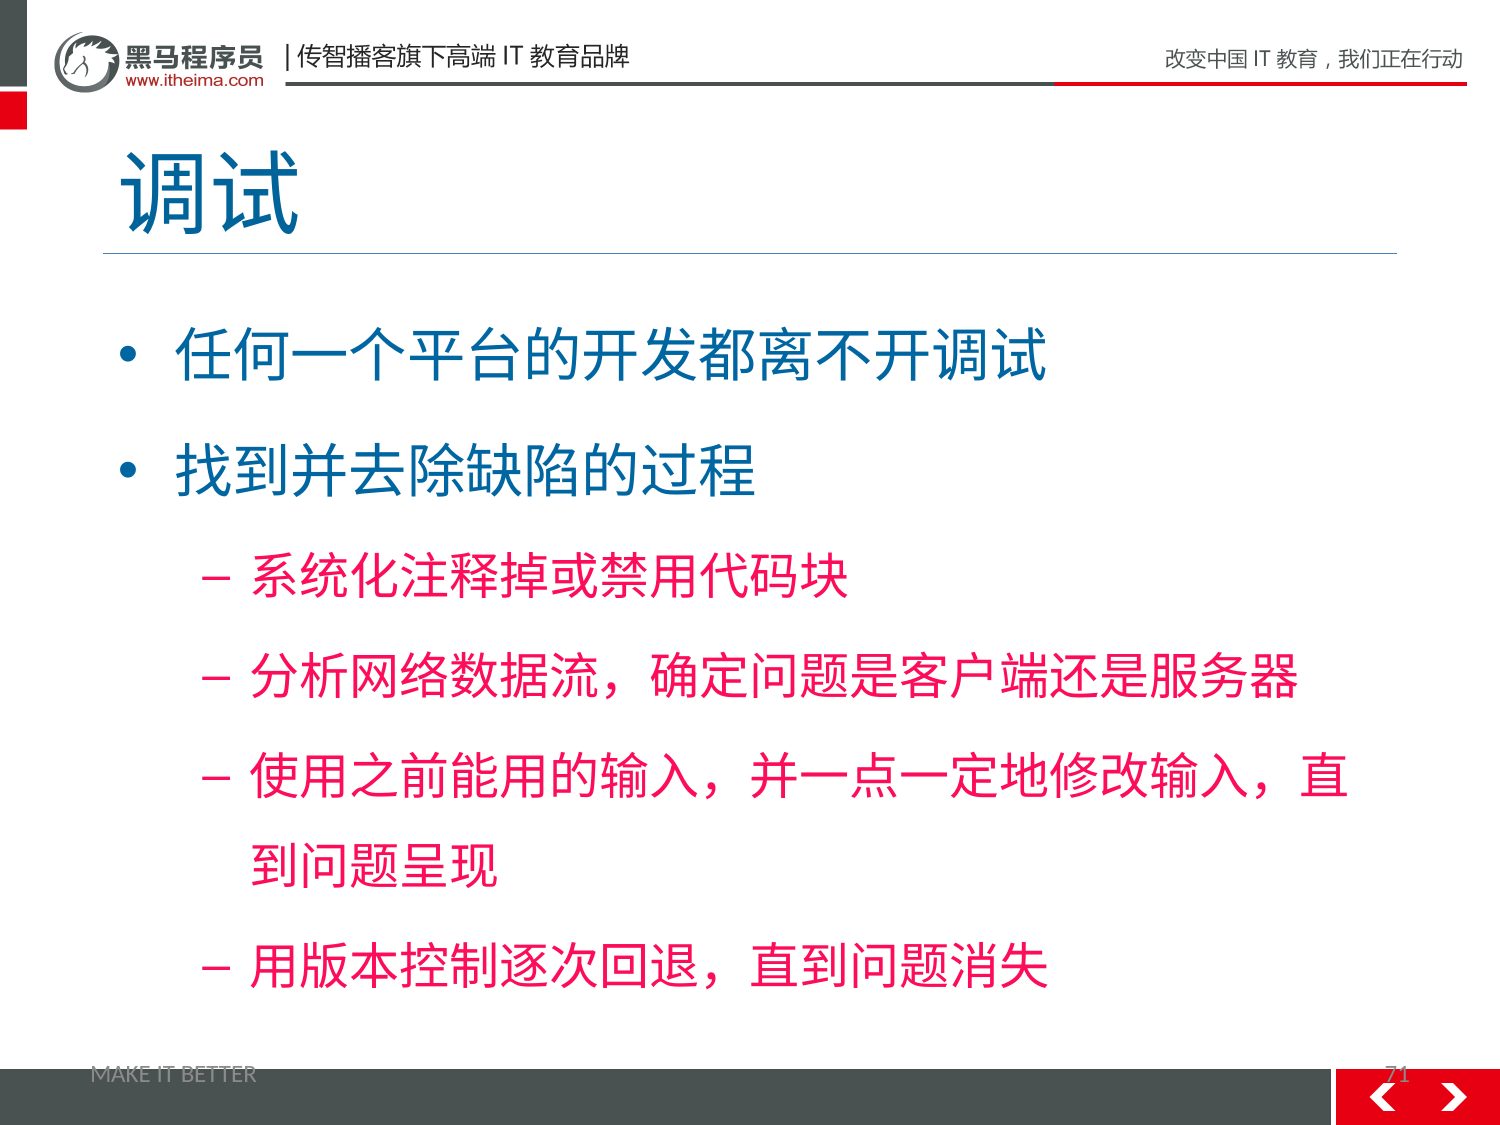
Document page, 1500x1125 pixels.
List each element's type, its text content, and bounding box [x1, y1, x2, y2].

slide_number MAKE IT BETTER [75, 1042, 425, 1103]
list 任何一个平台的开发都离不开调试 找到并去除缺陷的过程 系统化注释掉或禁用代码块 分析网络数据流，确定问题是客户端还是服务器 使用之前能用的输入，并一点一定地修改输入，直到问题呈现 用版本控制逐次回退，直到问题消失 [103, 275, 1397, 1040]
title 调试 [103, 95, 1397, 254]
picture [0, 0, 1500, 1125]
slide_number 71 [1074, 1042, 1425, 1103]
